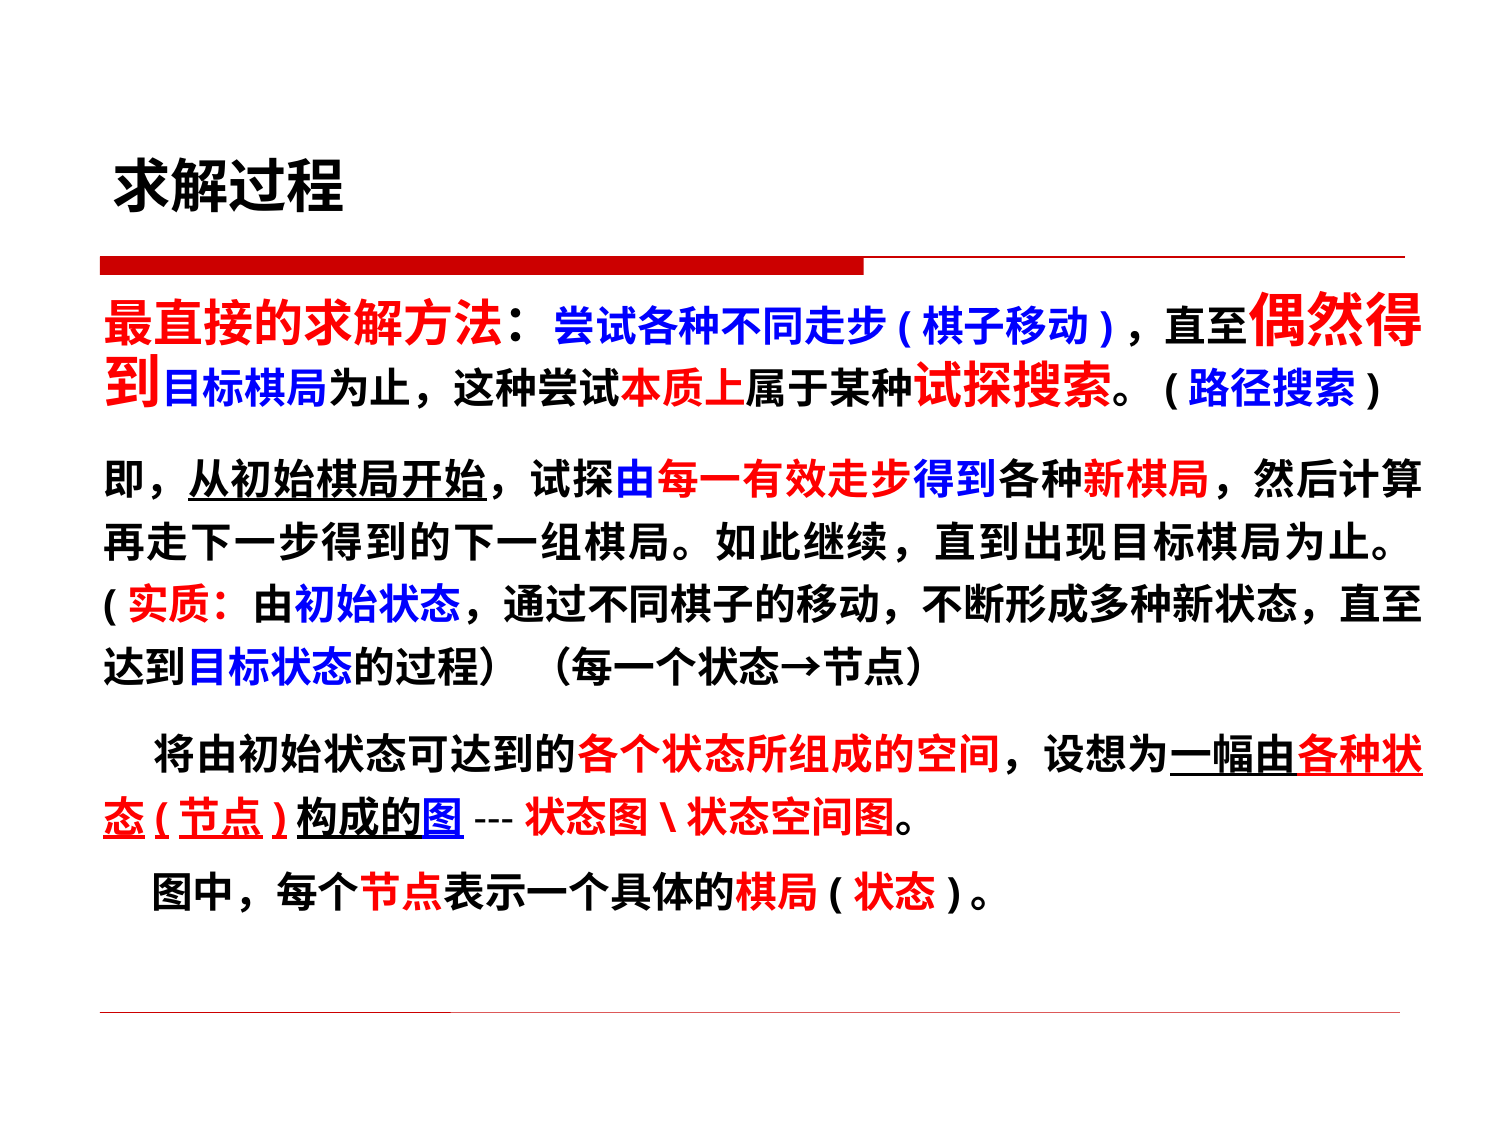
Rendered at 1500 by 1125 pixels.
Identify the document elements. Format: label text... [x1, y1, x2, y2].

text_box 最直接的求解方法：尝试各种不同走步(棋子移动)，直至偶然得到目标棋局为止，这种尝试本质上属于某种试探搜索。(路径搜索) 即，从初始棋局开始，试探由每一有效走步得到各种新棋局，然后计算再走下一步得到的下一组棋局。如此继续，直到出现目标棋局为止。(实质：由初始状态，通过不同棋子的移动，不断形成多种新状态，直至达到目标状态的过程） （每一个状态→节点） 将由初始状态可达到的各个状态所组成的空间，设想为一幅由各种状态(节点)构成的图---状态图\状态空间图。 图中，每个节点表示一个具体的棋局(状态)。 [103, 290, 1424, 916]
text_box 求解过程 [112, 149, 372, 220]
